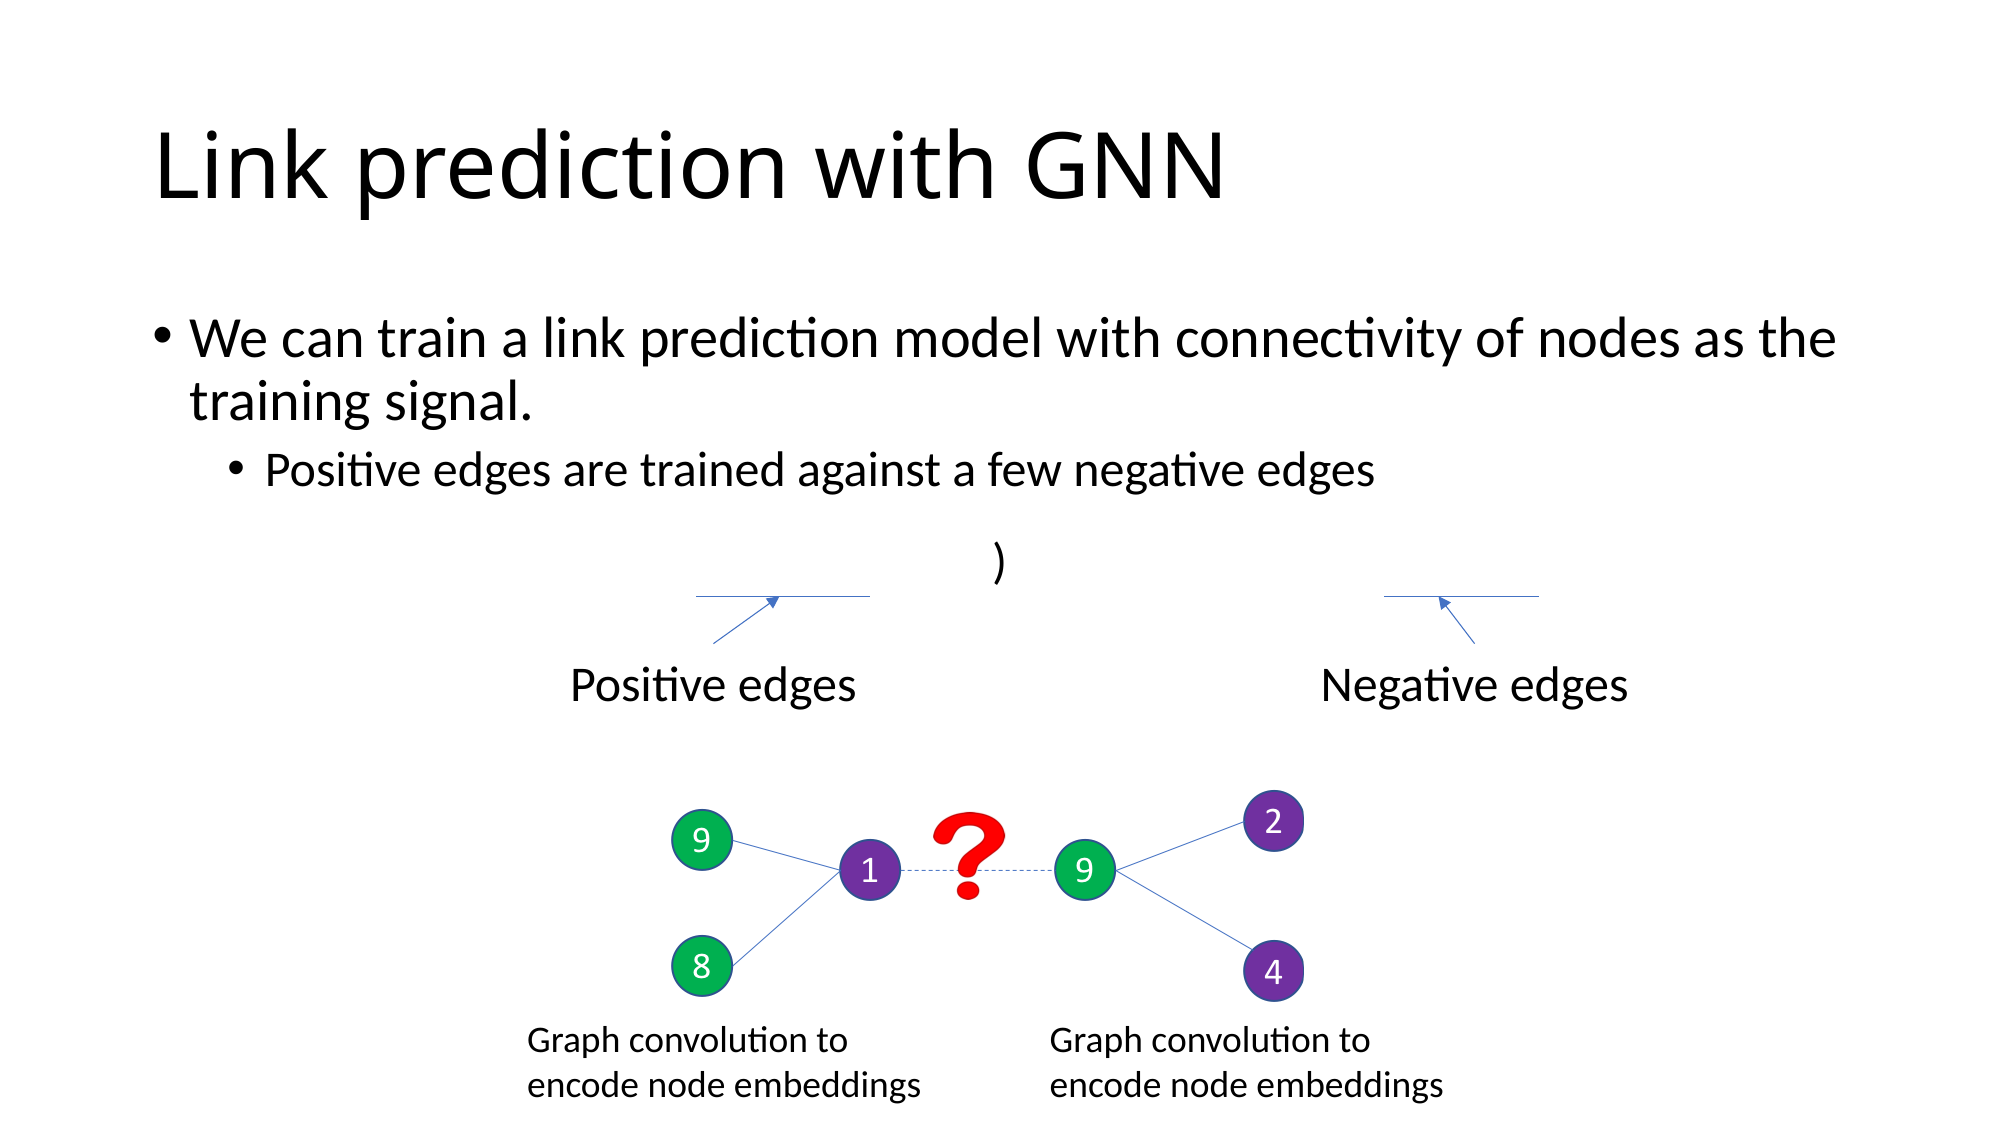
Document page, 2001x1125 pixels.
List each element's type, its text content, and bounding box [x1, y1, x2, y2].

list We can train a link prediction model with connectivity of nodes as the training signal. Positive edges are trained against a few negative edges [137, 299, 1863, 1014]
text_box Graph convolution to encode node embeddings [1034, 1007, 1460, 1113]
text_box Graph convolution to encode node embeddings [512, 1007, 937, 1113]
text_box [1438, 597, 1475, 644]
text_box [713, 597, 780, 644]
text_box Positive edges [555, 643, 872, 719]
text_box Negative edges [1305, 643, 1644, 719]
title Link prediction with GNN [137, 59, 1863, 278]
picture [668, 784, 1304, 1014]
